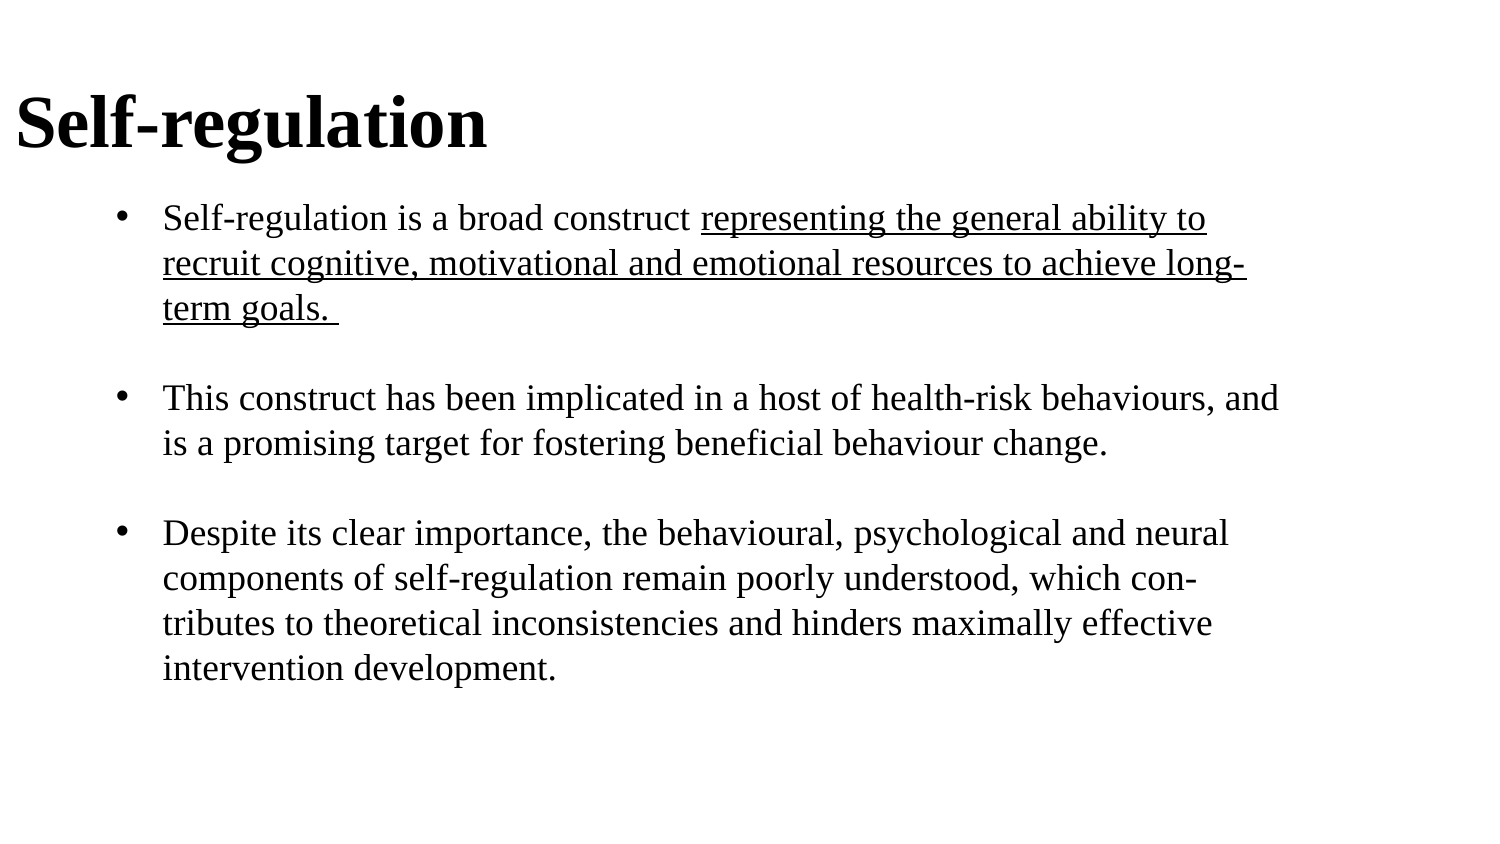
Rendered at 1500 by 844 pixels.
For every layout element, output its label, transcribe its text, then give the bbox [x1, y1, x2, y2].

title Self-regulation [0, 43, 1294, 207]
text_box Self-regulation is a broad construct representing the general ability to recruit cognitive, motivational and emotional resources to achieve long-term goals. This construct has been implicated in a host of health-risk behaviours, and is a promising target for fostering beneficial behaviour change. Despite its clear importance, the behavioural, psychological and neural components of self-regulation remain poorly understood, which con- tributes to theoretical inconsistencies and hinders maximally effective intervention development. [101, 185, 1329, 741]
